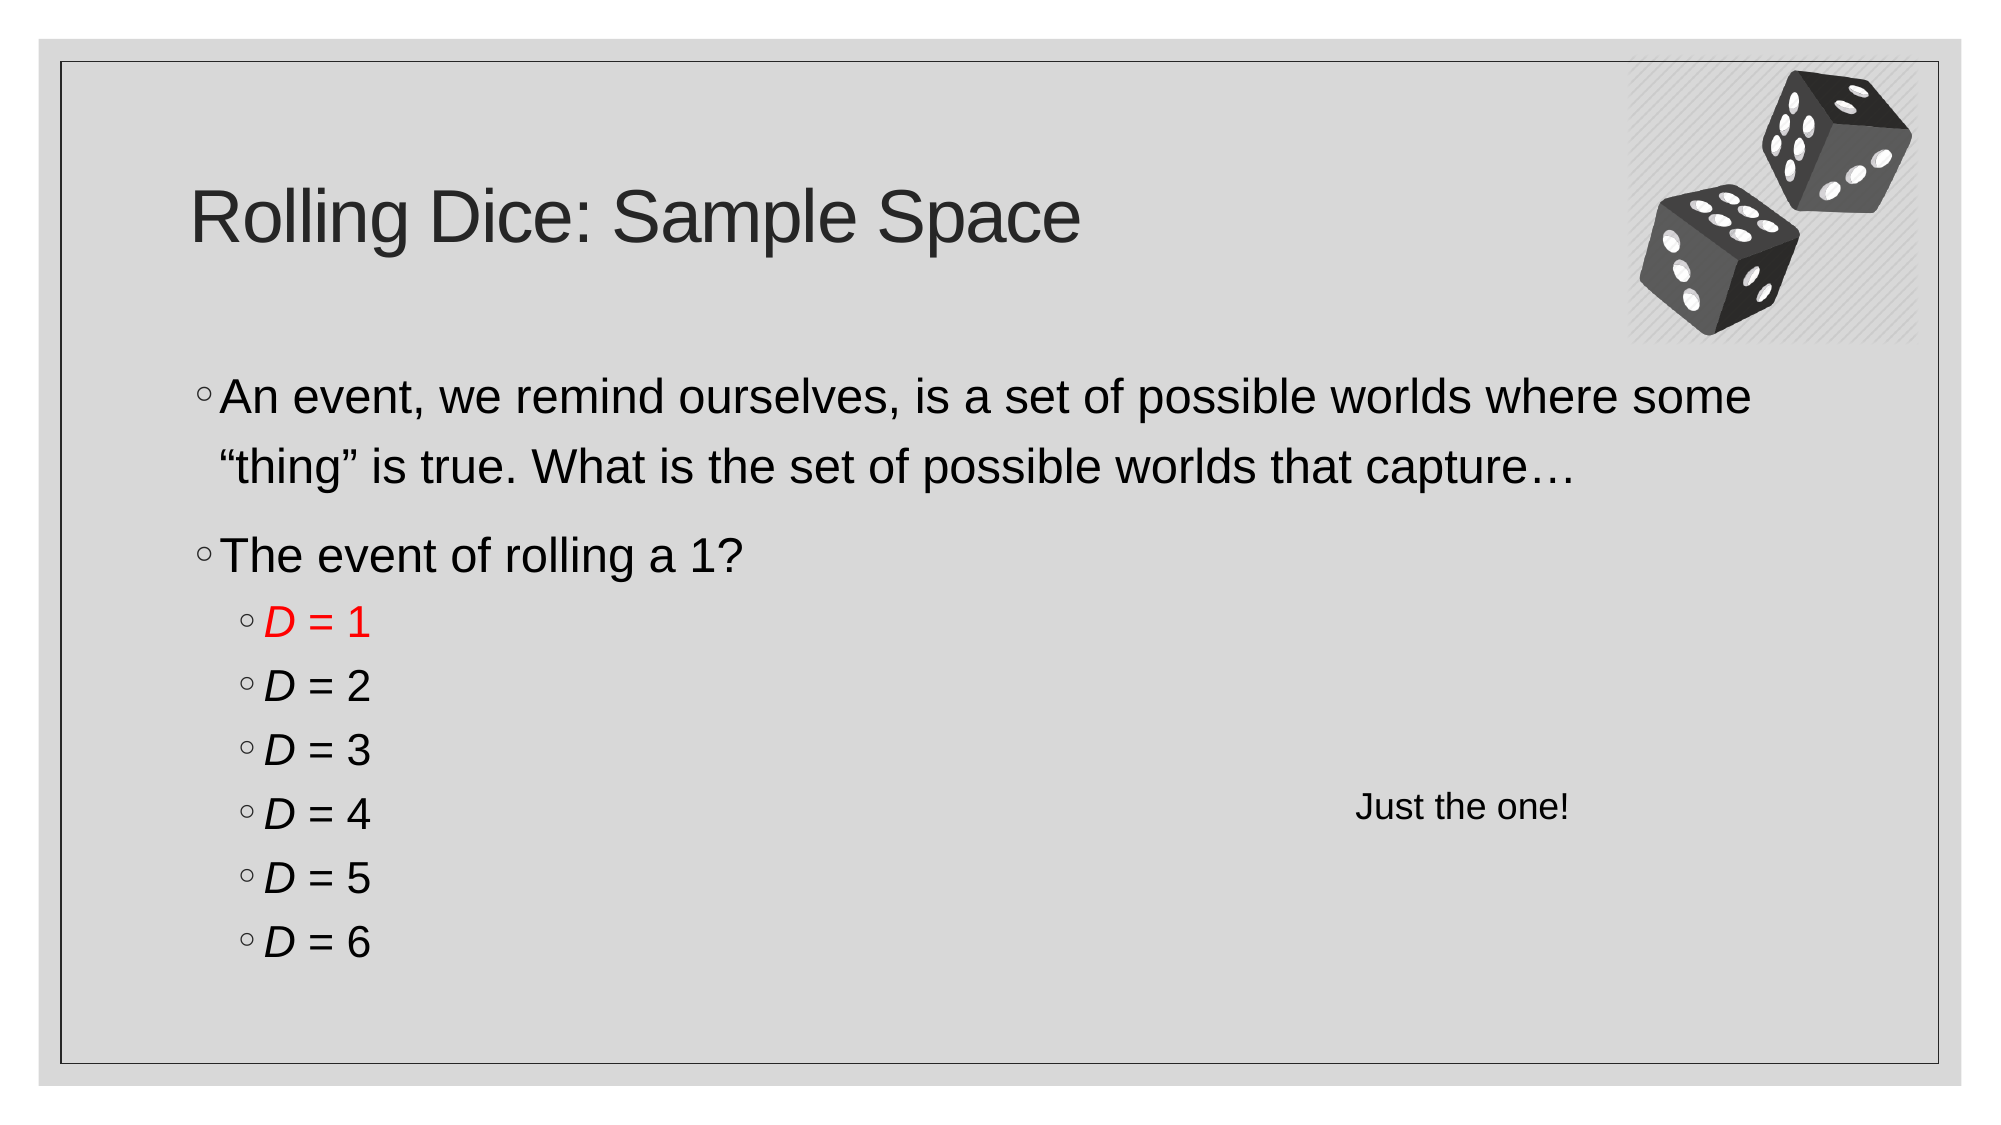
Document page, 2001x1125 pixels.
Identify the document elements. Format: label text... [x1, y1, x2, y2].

text_box Just the one! [1340, 775, 1957, 835]
title Rolling Dice: Sample Space [174, 105, 1620, 331]
list An event, we remind ourselves, is a set of possible worlds where some “thing” is true. What is the set of possible worlds that capture… The event of rolling a 1? D = 1 D = 2 D = 3 D = 4 D = 5 D = 6 [174, 345, 1825, 977]
picture [1626, 53, 1919, 345]
